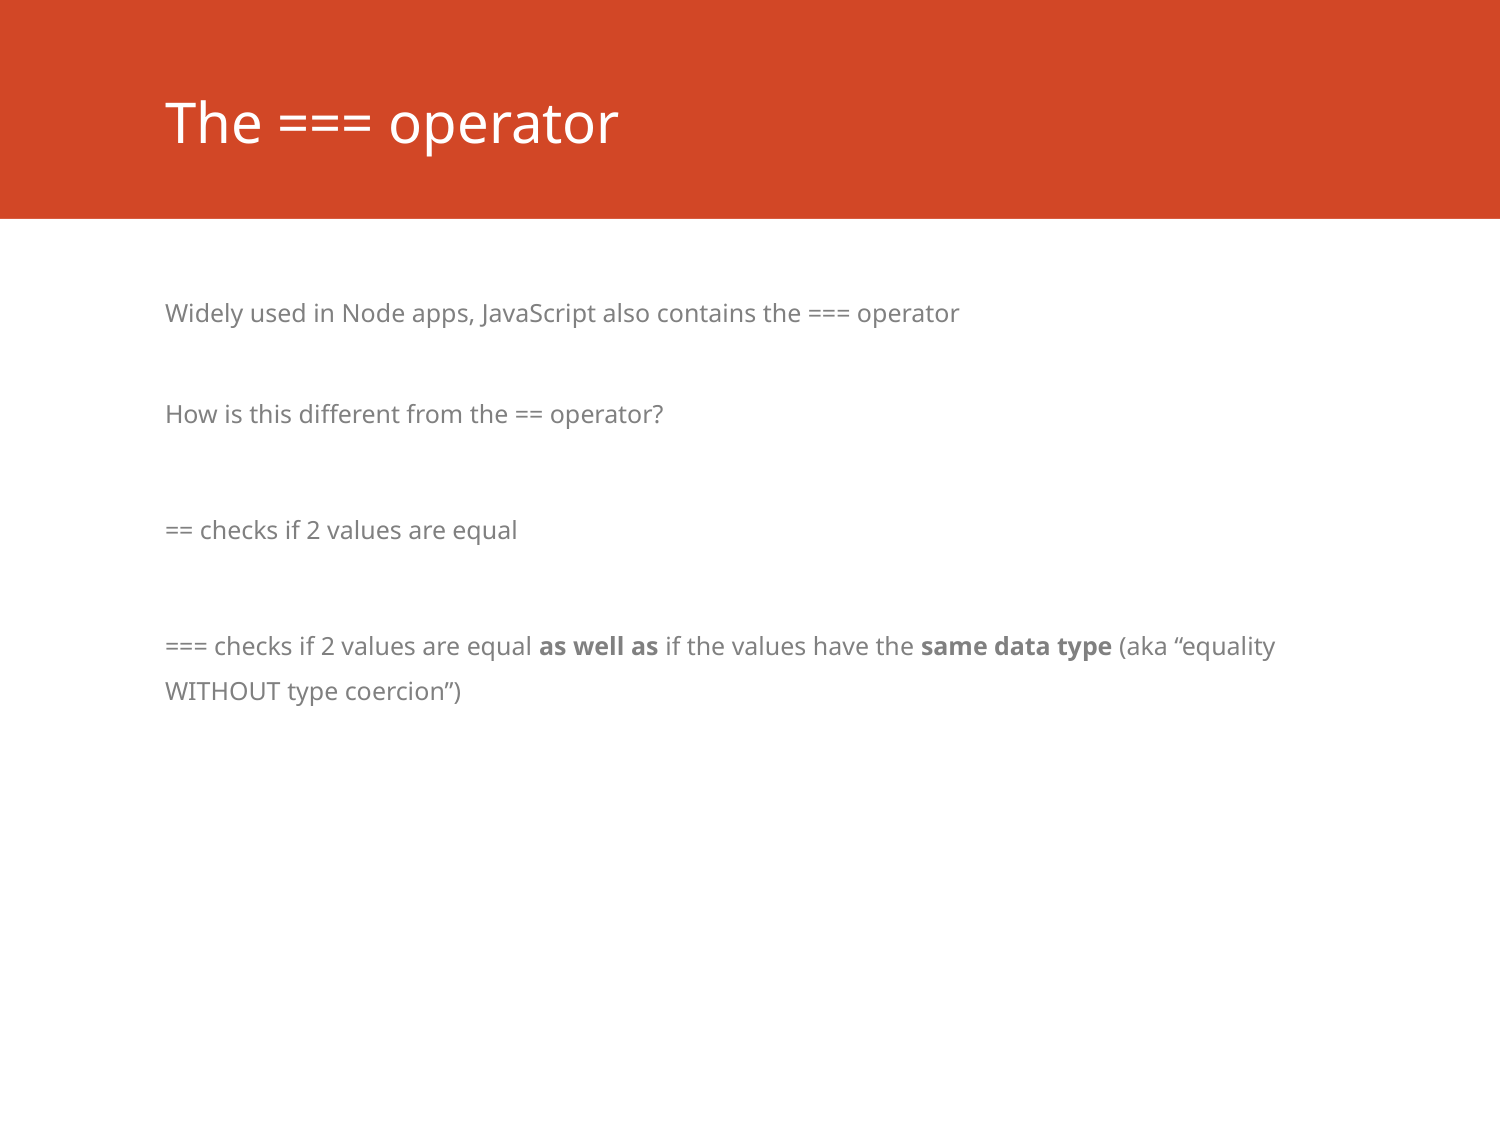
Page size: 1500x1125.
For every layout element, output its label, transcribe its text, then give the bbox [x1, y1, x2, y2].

title The === operator [150, 44, 1400, 163]
list Widely used in Node apps, JavaScript also contains the === operator How is this different from the == operator? == checks if 2 values are equal === checks if 2 values are equal as well as if the values have the same data type (aka “equality WITHOUT type coercion”) [150, 275, 1400, 1088]
